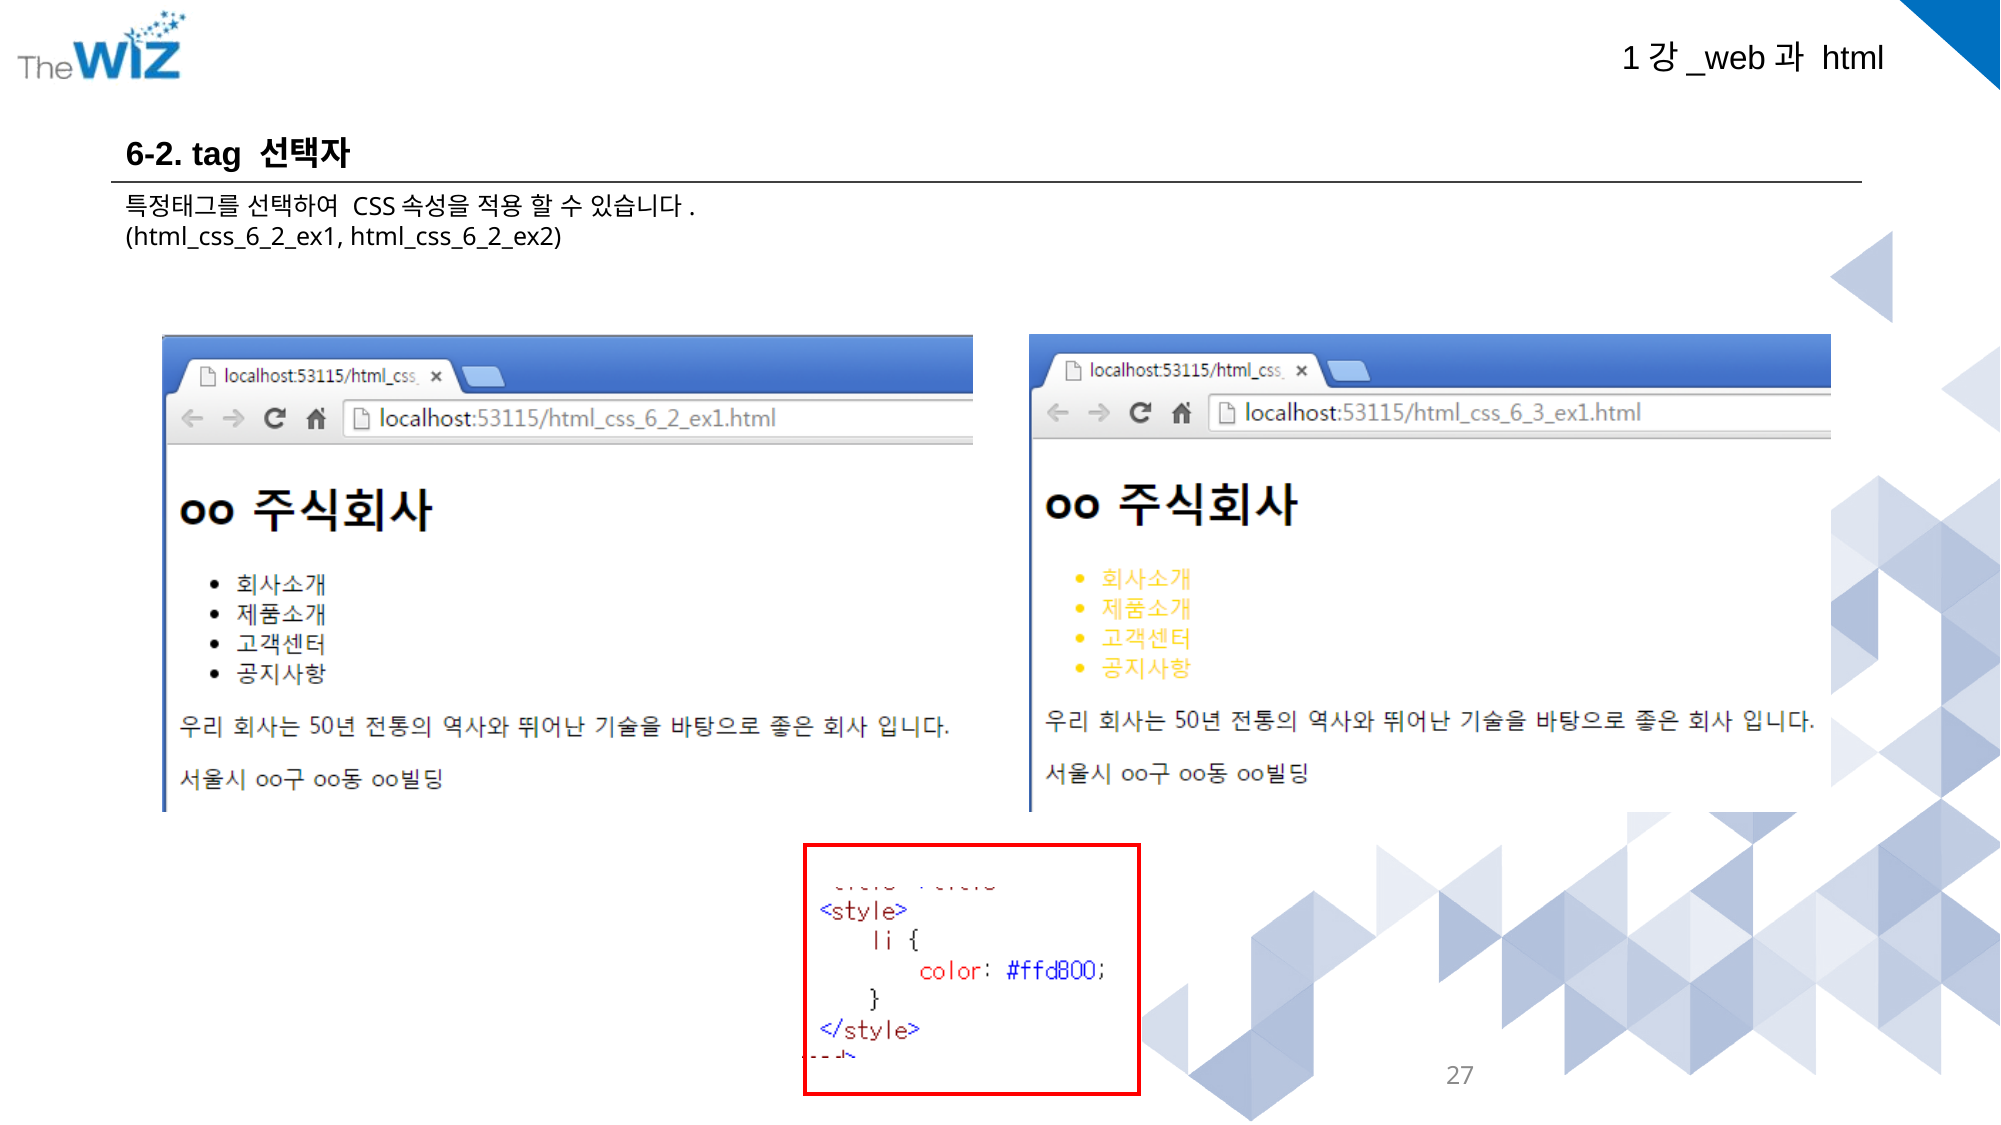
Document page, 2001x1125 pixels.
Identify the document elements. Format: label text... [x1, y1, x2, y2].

text_box [804, 844, 1140, 887]
text_box 특정태그를 선택하여 CSS속성을 적용 할 수 있습니다. (html_css_6_2_ex1, html_css_6_2_ex2) [111, 183, 1863, 258]
picture [802, 887, 1142, 1058]
picture [0, 0, 215, 90]
picture [162, 334, 973, 812]
text_box [804, 1058, 1140, 1095]
text_box 6-2. tag 선택자 [111, 124, 1863, 180]
slide_number 27 [1039, 1046, 1490, 1107]
picture [1029, 334, 1831, 812]
